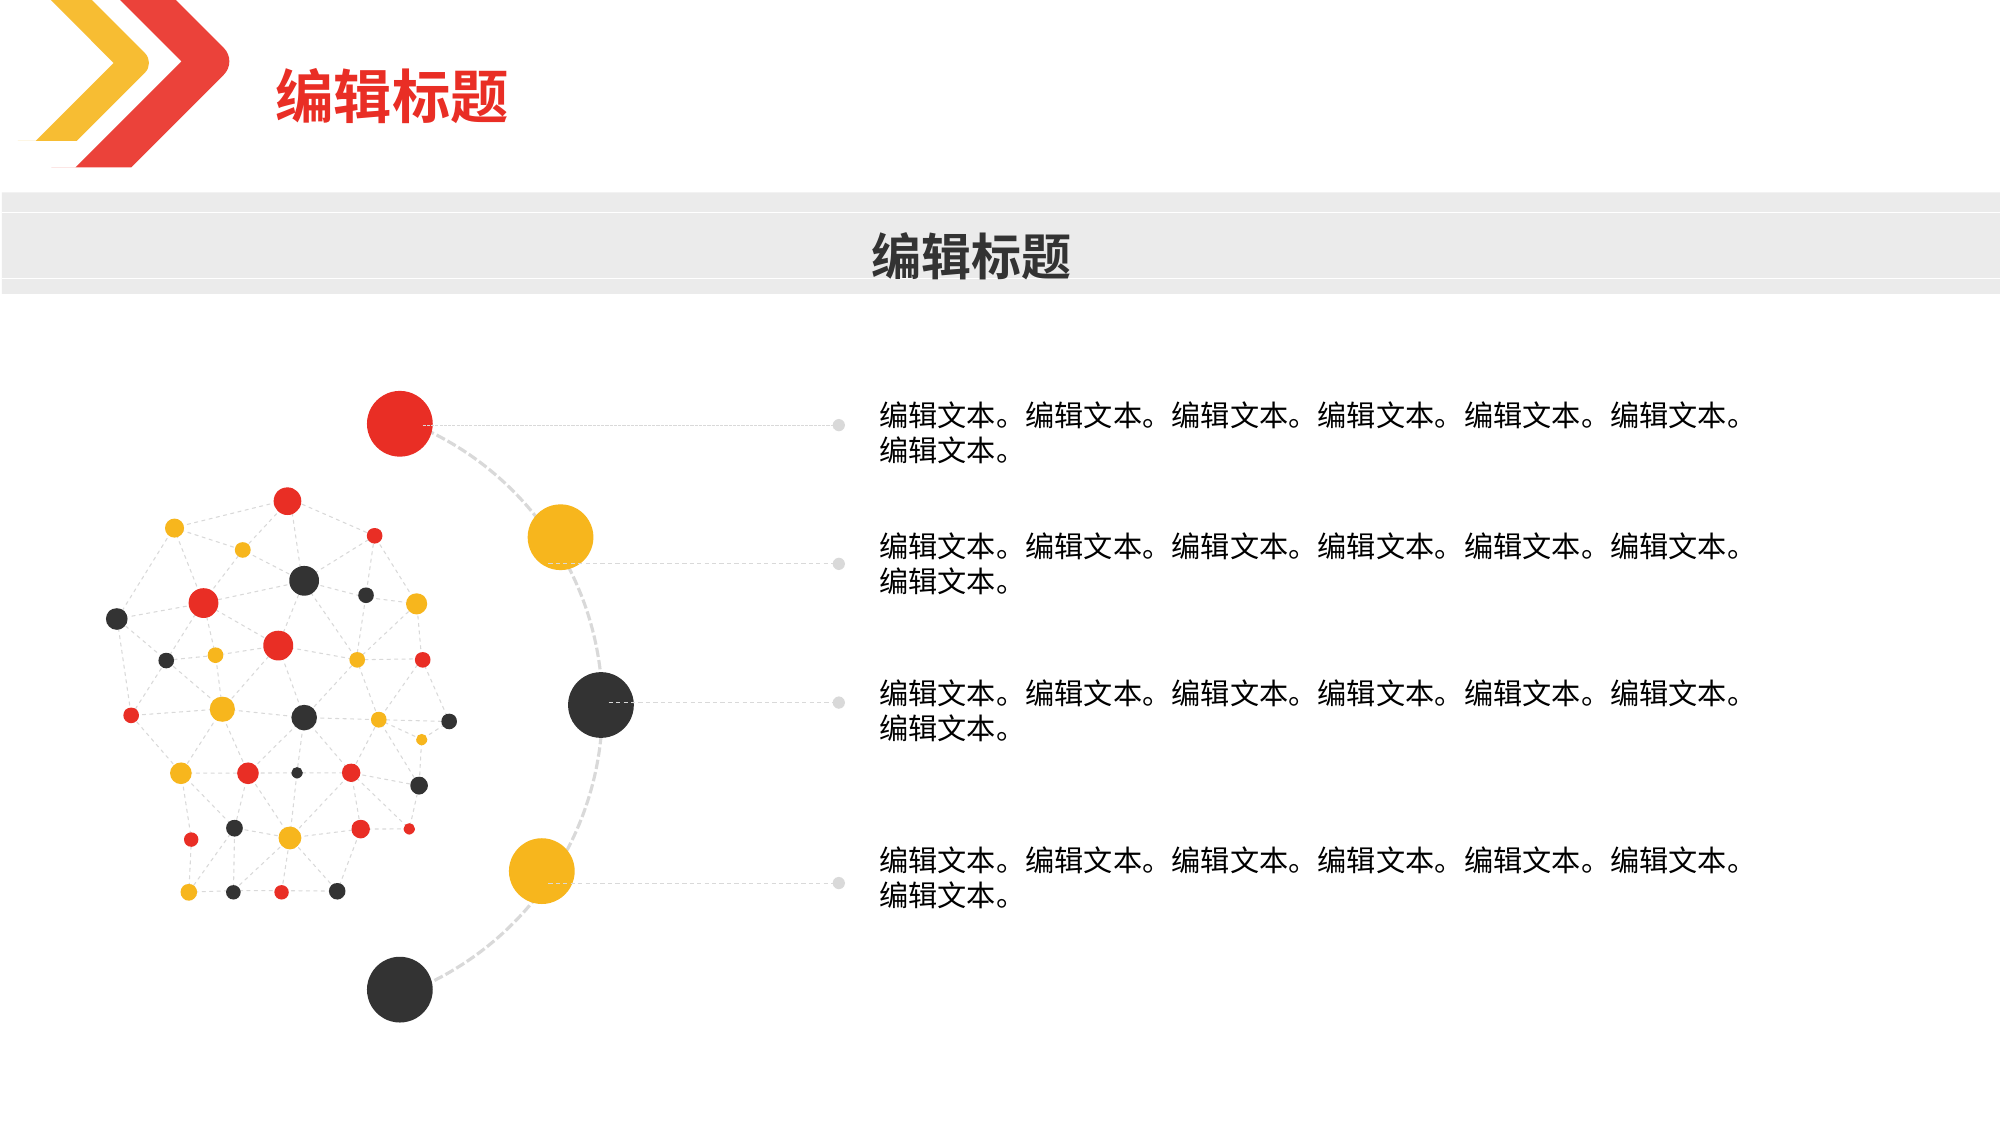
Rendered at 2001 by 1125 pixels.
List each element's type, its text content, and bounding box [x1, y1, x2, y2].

text_box 编辑文本。编辑文本。编辑文本。编辑文本。编辑文本。编辑文本。编辑文本。 [864, 390, 1767, 510]
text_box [0, 390, 634, 1023]
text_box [1, 192, 2000, 294]
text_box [0, 0, 1272, 193]
text_box 编辑文本。编辑文本。编辑文本。编辑文本。编辑文本。编辑文本。编辑文本。 [864, 520, 1767, 641]
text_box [422, 425, 839, 884]
text_box 编辑文本。编辑文本。编辑文本。编辑文本。编辑文本。编辑文本。编辑文本。 [864, 834, 1767, 955]
text_box 编辑文本。编辑文本。编辑文本。编辑文本。编辑文本。编辑文本。编辑文本。 [864, 667, 1767, 788]
